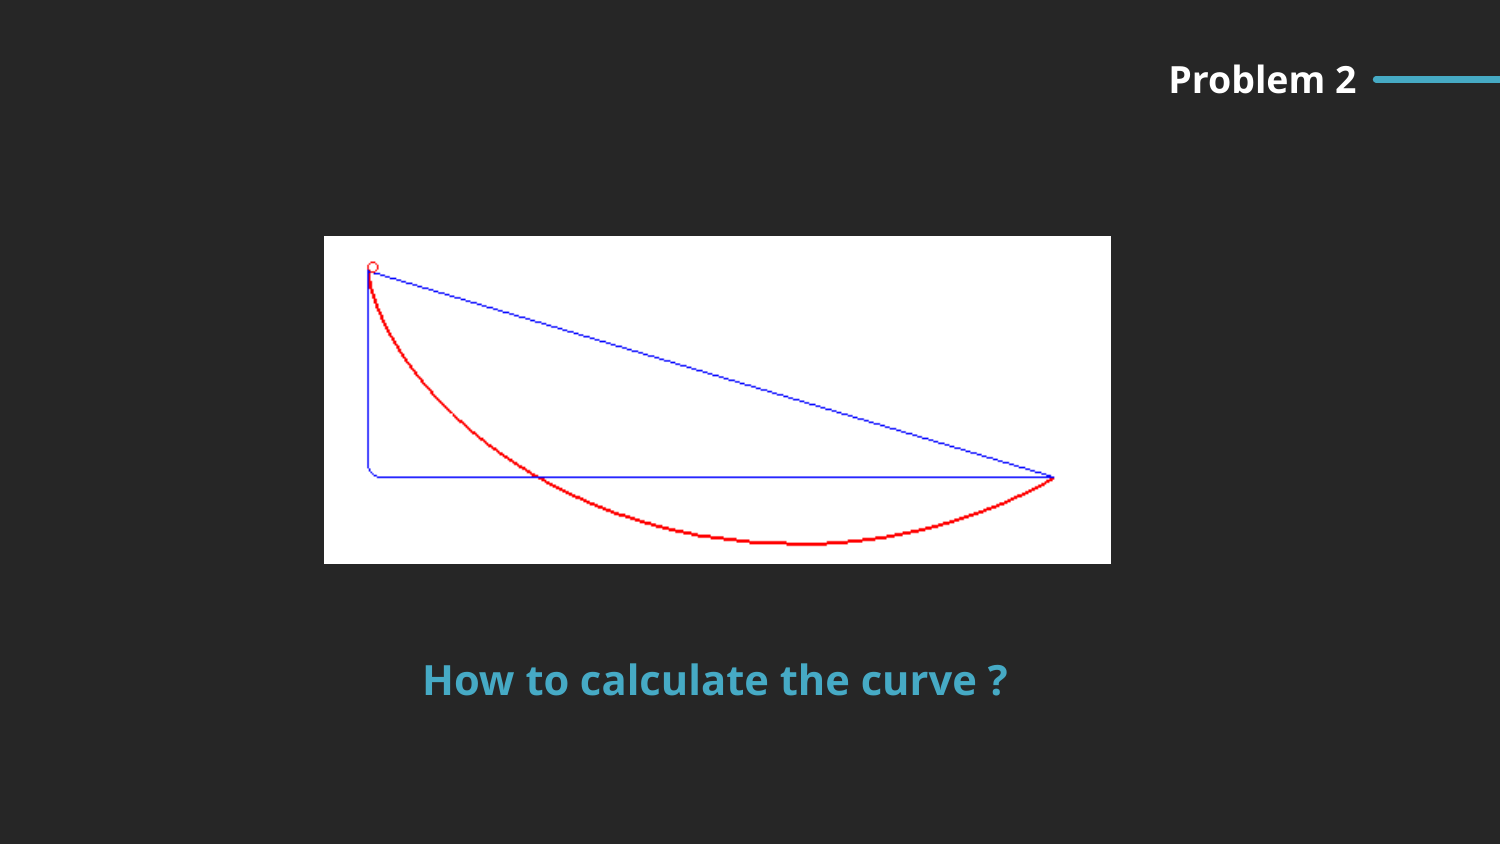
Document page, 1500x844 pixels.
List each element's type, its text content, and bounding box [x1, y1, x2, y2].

text_box How to calculate the curve ? [407, 646, 1317, 712]
text_box Problem 2 [1153, 48, 1372, 109]
picture [324, 236, 1112, 564]
